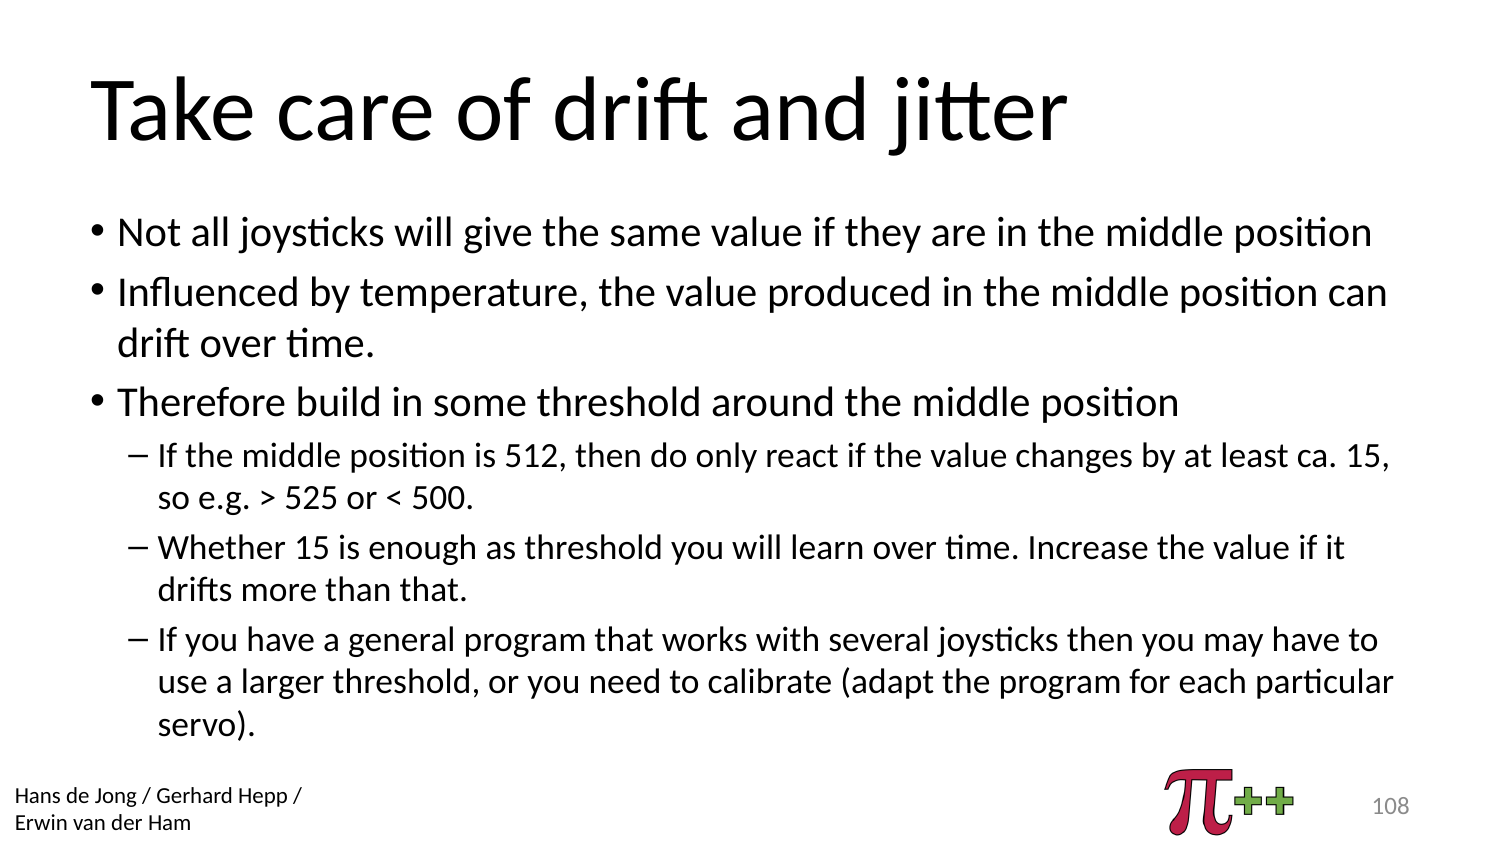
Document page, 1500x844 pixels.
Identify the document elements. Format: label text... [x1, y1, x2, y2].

slide_number 108 [1340, 782, 1425, 827]
list Not all joysticks will give the same value if they are in the middle position Influenced by temperature, the value produced in the middle position can drift over time. Therefore build in some threshold around the middle position If the middle position is 512, then do only react if the value changes by at least ca. 15, so e.g. > 525 or < 500. Whether 15 is enough as threshold you will learn over time. Increase the value if it drifts more than that. If you have a general program that works with several joysticks then you may have to use a larger threshold, or you need to calibrate (adapt the program for each particular servo). [75, 196, 1425, 754]
title Take care of drift and jitter [75, 33, 1425, 175]
picture [1163, 768, 1294, 836]
